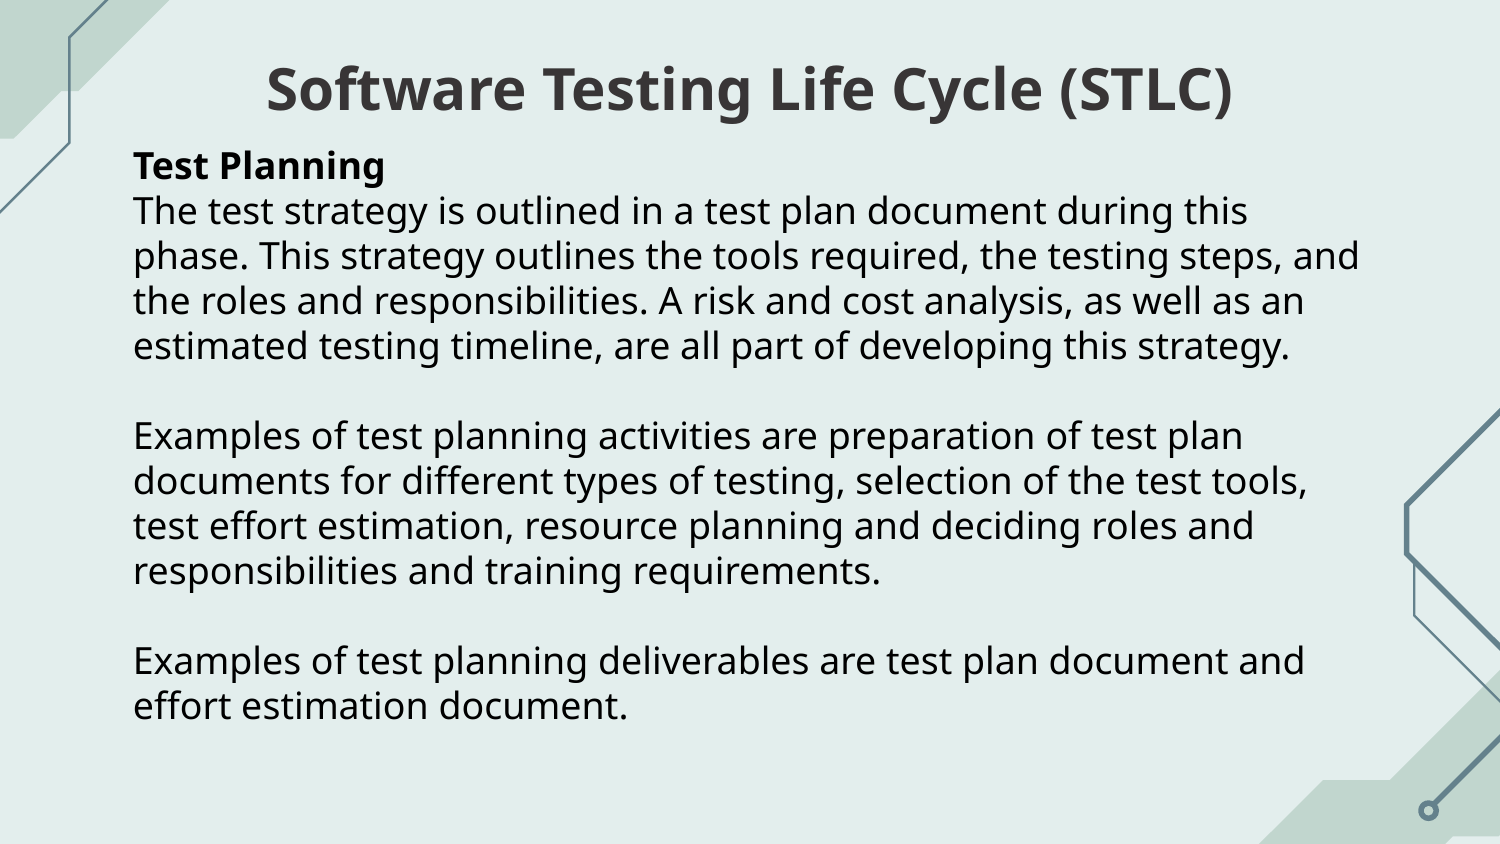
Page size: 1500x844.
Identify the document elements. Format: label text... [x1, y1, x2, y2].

text_box Test Planning The test strategy is outlined in a test plan document during this phase. This strategy outlines the tools required, the testing steps, and the roles and responsibilities. A risk and cost analysis, as well as an estimated testing timeline, are all part of developing this strategy. Examples of test planning activities are preparation of test plan documents for different types of testing, selection of the test tools, test effort estimation, resource planning and deciding roles and responsibilities and training requirements. Examples of test planning deliverables are test plan document and effort estimation document. [118, 134, 1382, 735]
title Software Testing Life Cycle (STLC) [118, 37, 1382, 134]
